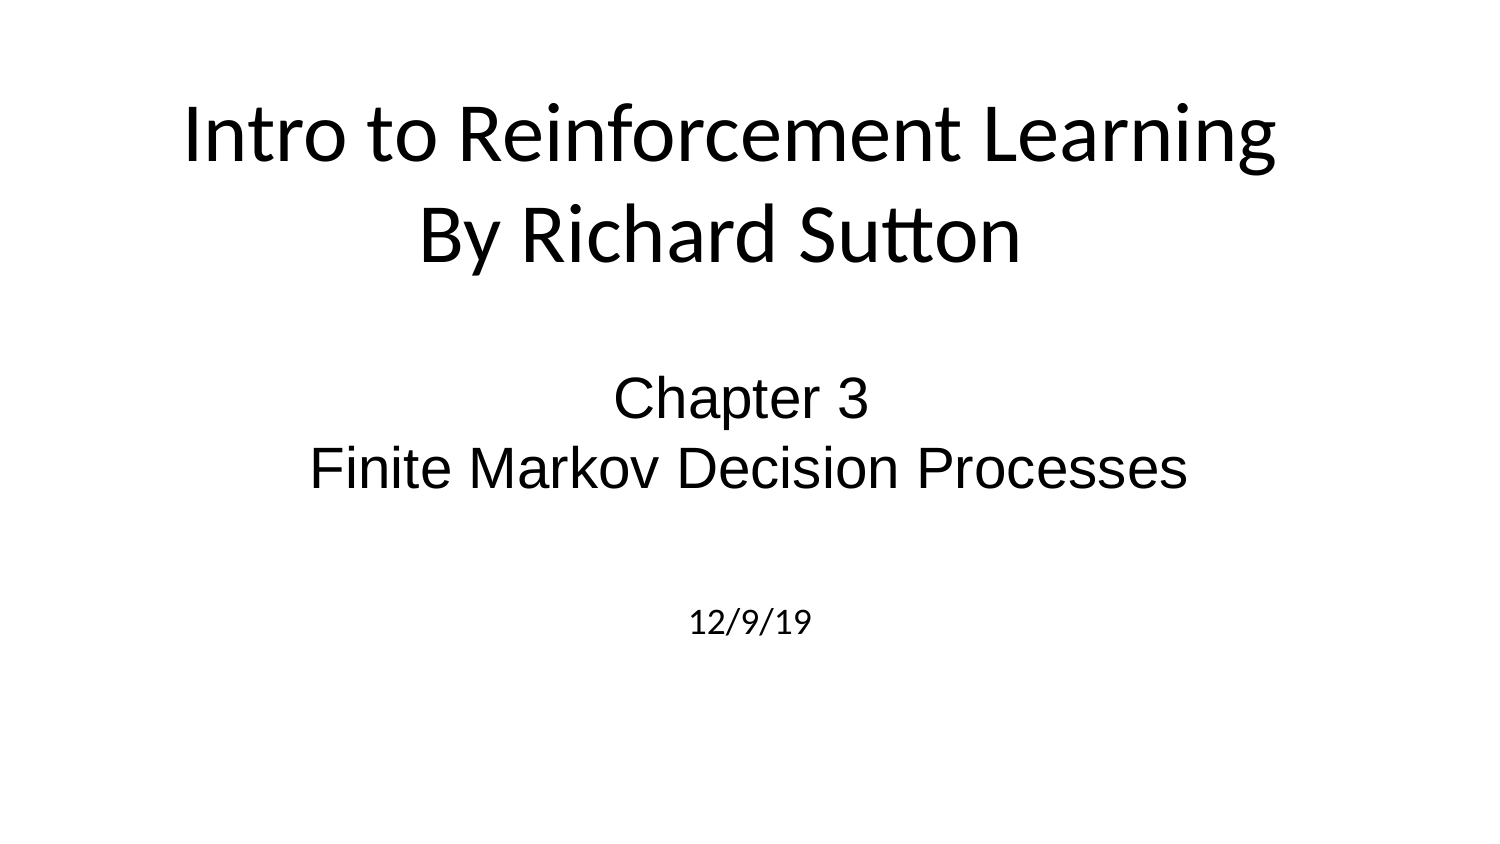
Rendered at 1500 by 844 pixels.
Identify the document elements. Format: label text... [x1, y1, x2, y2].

subtitle 12/9/19 [187, 596, 1313, 643]
text_box Intro to Reinforcement Learning By Richard Sutton [131, 69, 1330, 287]
title Chapter 3 Finite Markov Decision Processes [187, 358, 1313, 500]
